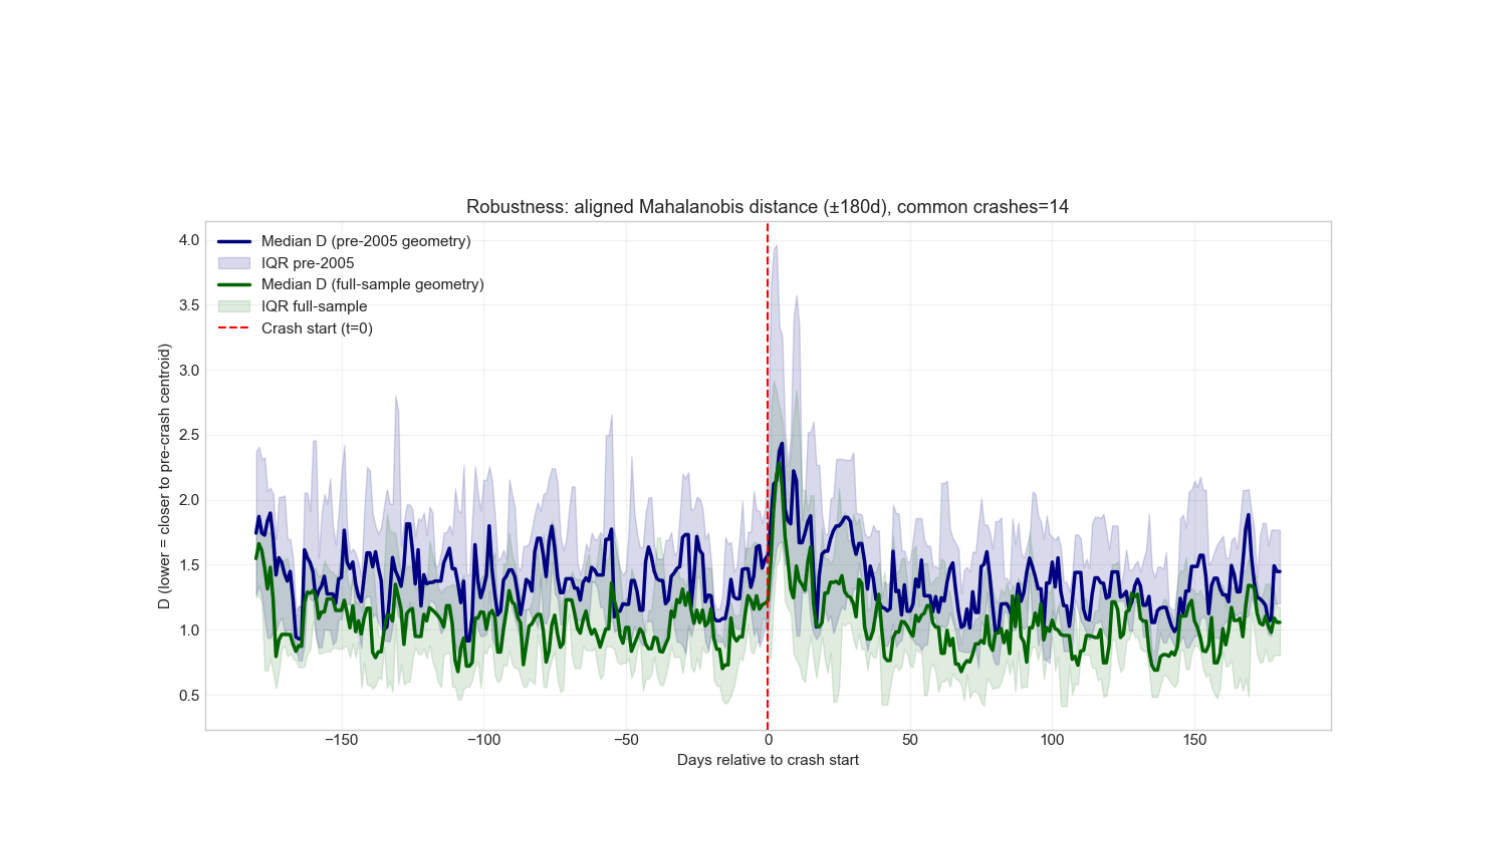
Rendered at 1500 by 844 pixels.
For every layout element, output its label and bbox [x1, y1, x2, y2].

picture [149, 189, 1341, 779]
